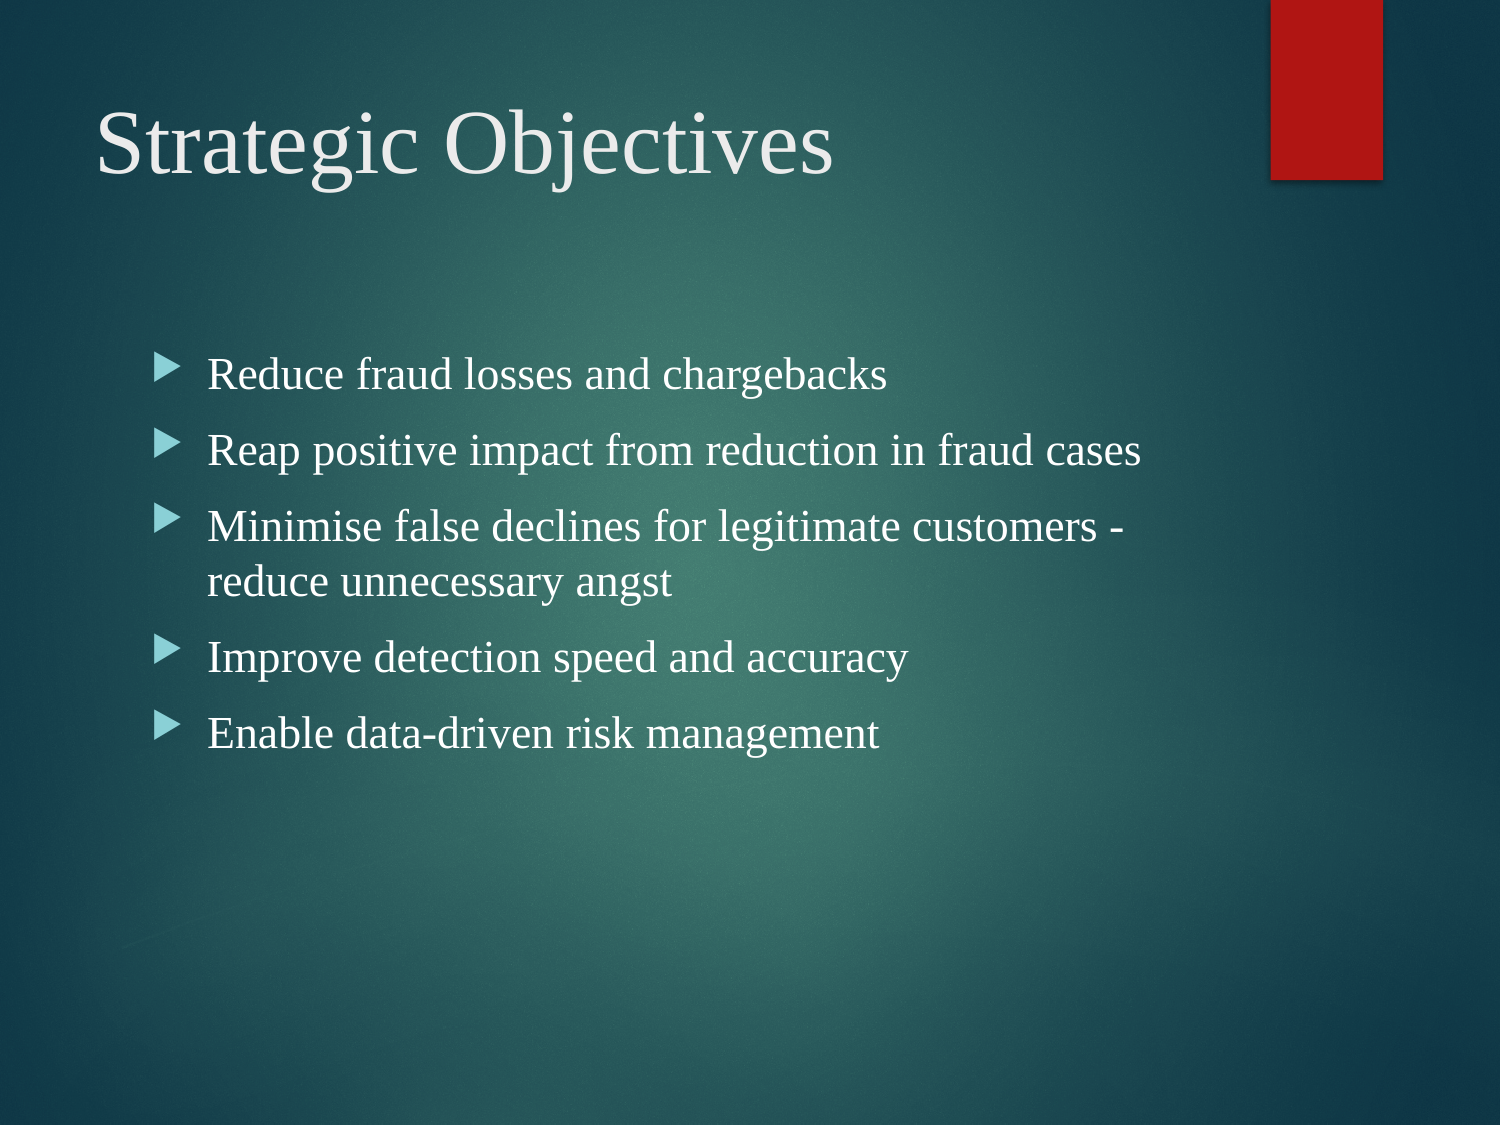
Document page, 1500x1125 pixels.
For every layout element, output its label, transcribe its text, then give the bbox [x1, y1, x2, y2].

title Strategic Objectives [79, 74, 1237, 304]
list Reduce fraud losses and chargebacks Reap positive impact from reduction in fraud cases Minimise false declines for legitimate customers - reduce unnecessary angst Improve detection speed and accuracy Enable data-driven risk management [135, 336, 1237, 1025]
